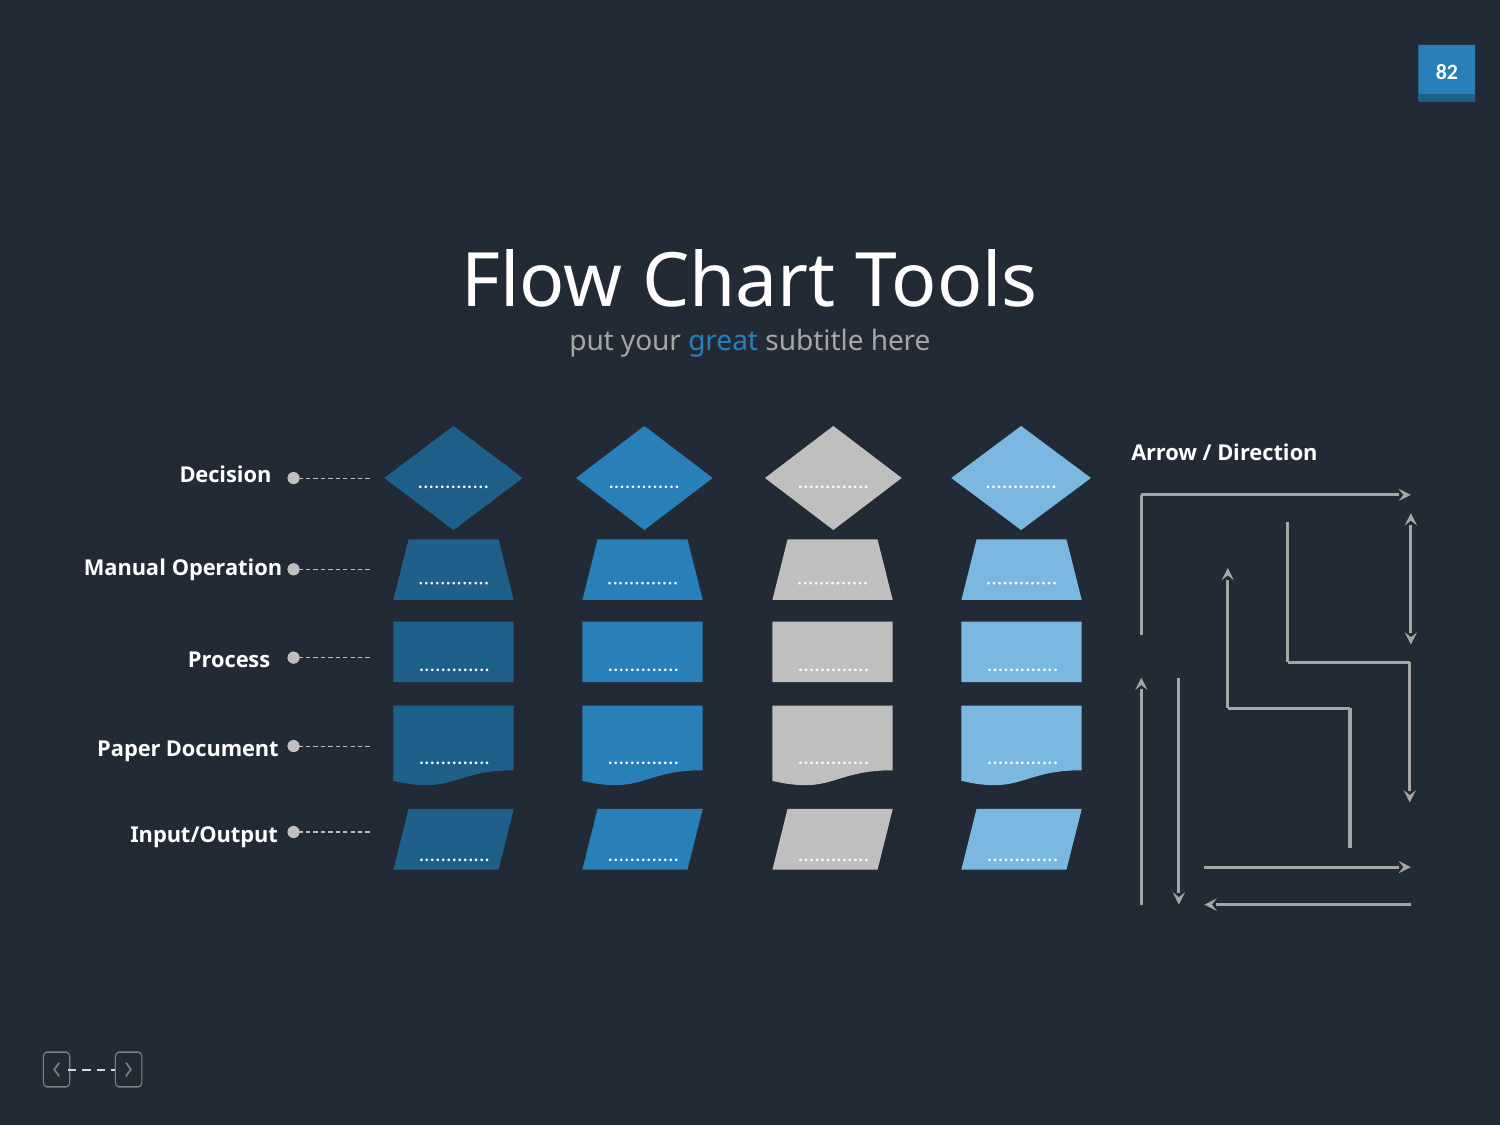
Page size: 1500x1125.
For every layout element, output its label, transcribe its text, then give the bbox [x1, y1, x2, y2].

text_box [384, 425, 523, 530]
text_box Paper Document [82, 727, 294, 768]
text_box Process [173, 638, 285, 680]
text_box Flow Chart Tools [446, 224, 1054, 330]
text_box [582, 705, 703, 787]
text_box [961, 621, 1082, 685]
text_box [961, 539, 1082, 612]
text_box Arrow / Direction [1116, 431, 1333, 473]
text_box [393, 808, 514, 874]
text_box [764, 425, 902, 530]
text_box Decision [164, 453, 287, 495]
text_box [393, 621, 514, 685]
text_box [582, 621, 703, 685]
text_box Input/Output [115, 813, 293, 854]
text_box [961, 808, 1082, 874]
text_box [772, 621, 893, 685]
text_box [772, 705, 893, 787]
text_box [582, 539, 703, 612]
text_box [393, 539, 514, 612]
text_box put your great subtitle here [554, 330, 946, 364]
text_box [575, 425, 713, 530]
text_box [961, 705, 1082, 787]
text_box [393, 705, 514, 787]
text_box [772, 539, 893, 612]
text_box Manual Operation [69, 546, 298, 588]
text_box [772, 808, 893, 874]
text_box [582, 808, 703, 874]
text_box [951, 425, 1091, 530]
